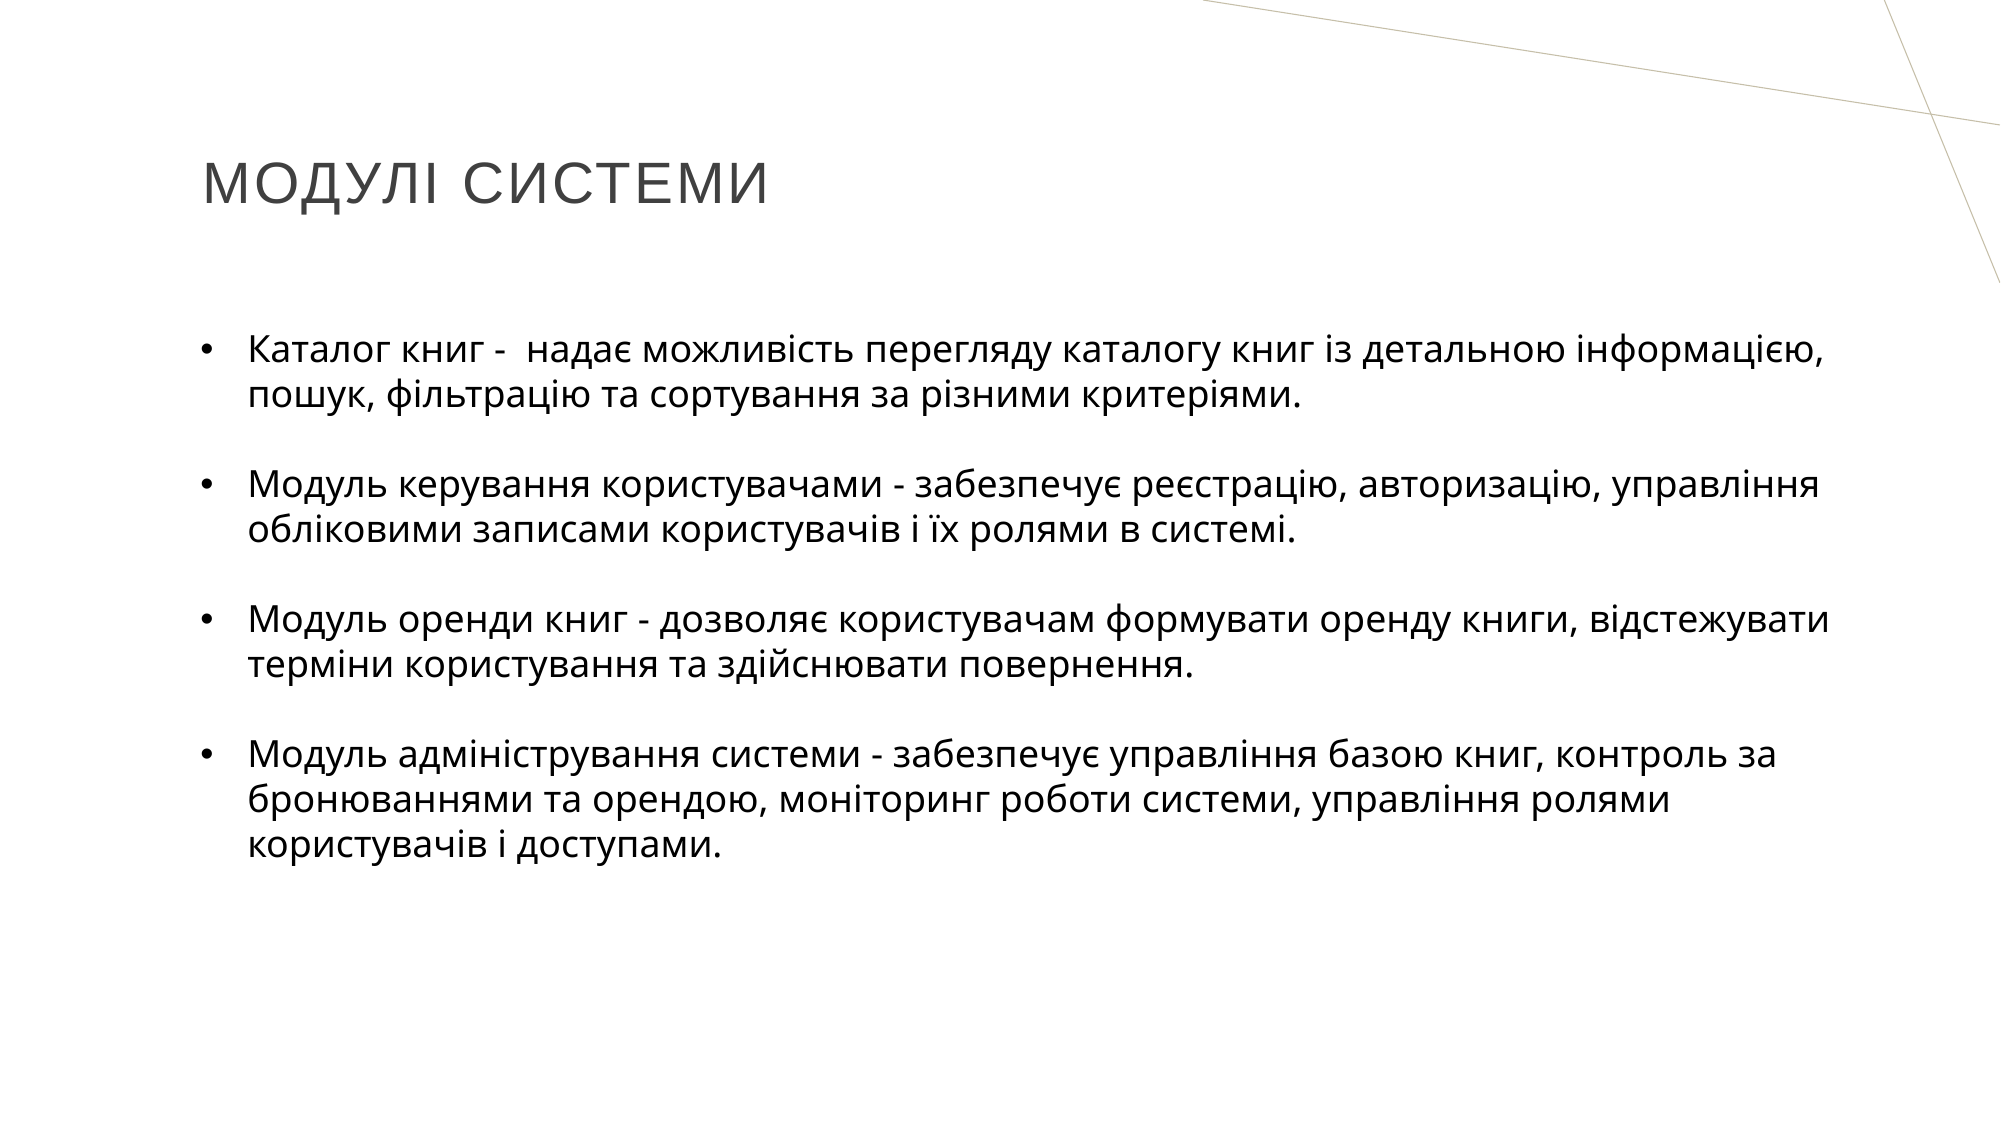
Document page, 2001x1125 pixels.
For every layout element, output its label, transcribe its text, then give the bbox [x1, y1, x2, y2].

text_box Каталог книг - надає можливість перегляду каталогу книг із детальною інформацією, пошук, фільтрацію та сортування за різними критеріями. Модуль керування користувачами - забезпечує реєстрацію, авторизацію, управління обліковими записами користувачів і їх ролями в системі. Модуль оренди книг - дозволяє користувачам формувати оренду книги, відстежувати терміни користування та здійснювати повернення. Модуль адміністрування системи - забезпечує управління базою книг, контроль за бронюваннями та орендою, моніторинг роботи системи, управління ролями користувачів і доступами. [185, 318, 1903, 873]
title Модулі системи [120, 76, 853, 294]
